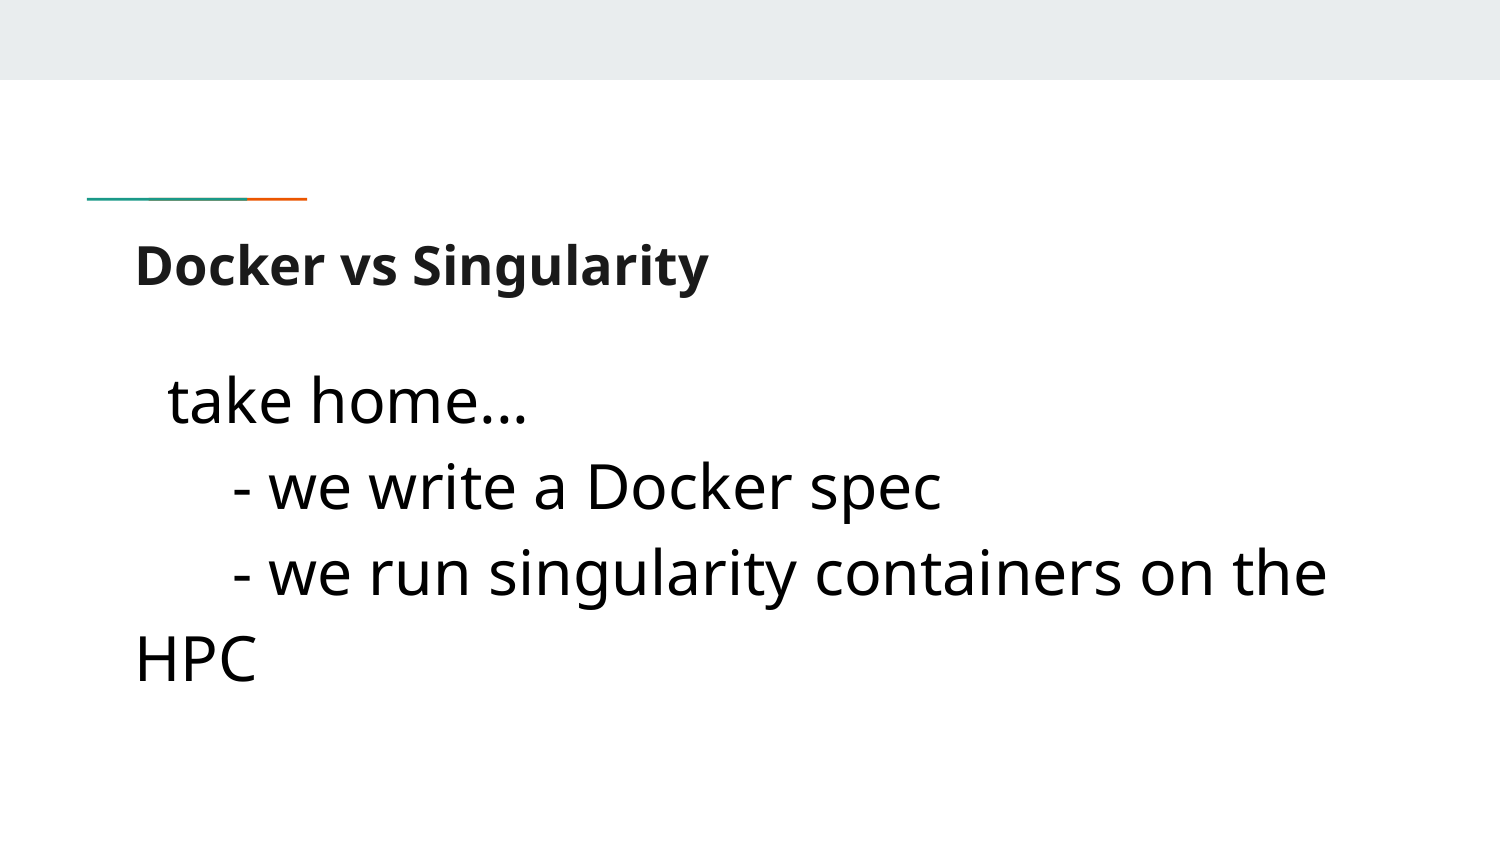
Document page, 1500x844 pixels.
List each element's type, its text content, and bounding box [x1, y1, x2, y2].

list take home... - we write a Docker spec - we run singularity containers on the HPC [119, 334, 1381, 706]
title Docker vs Singularity [119, 216, 1381, 305]
